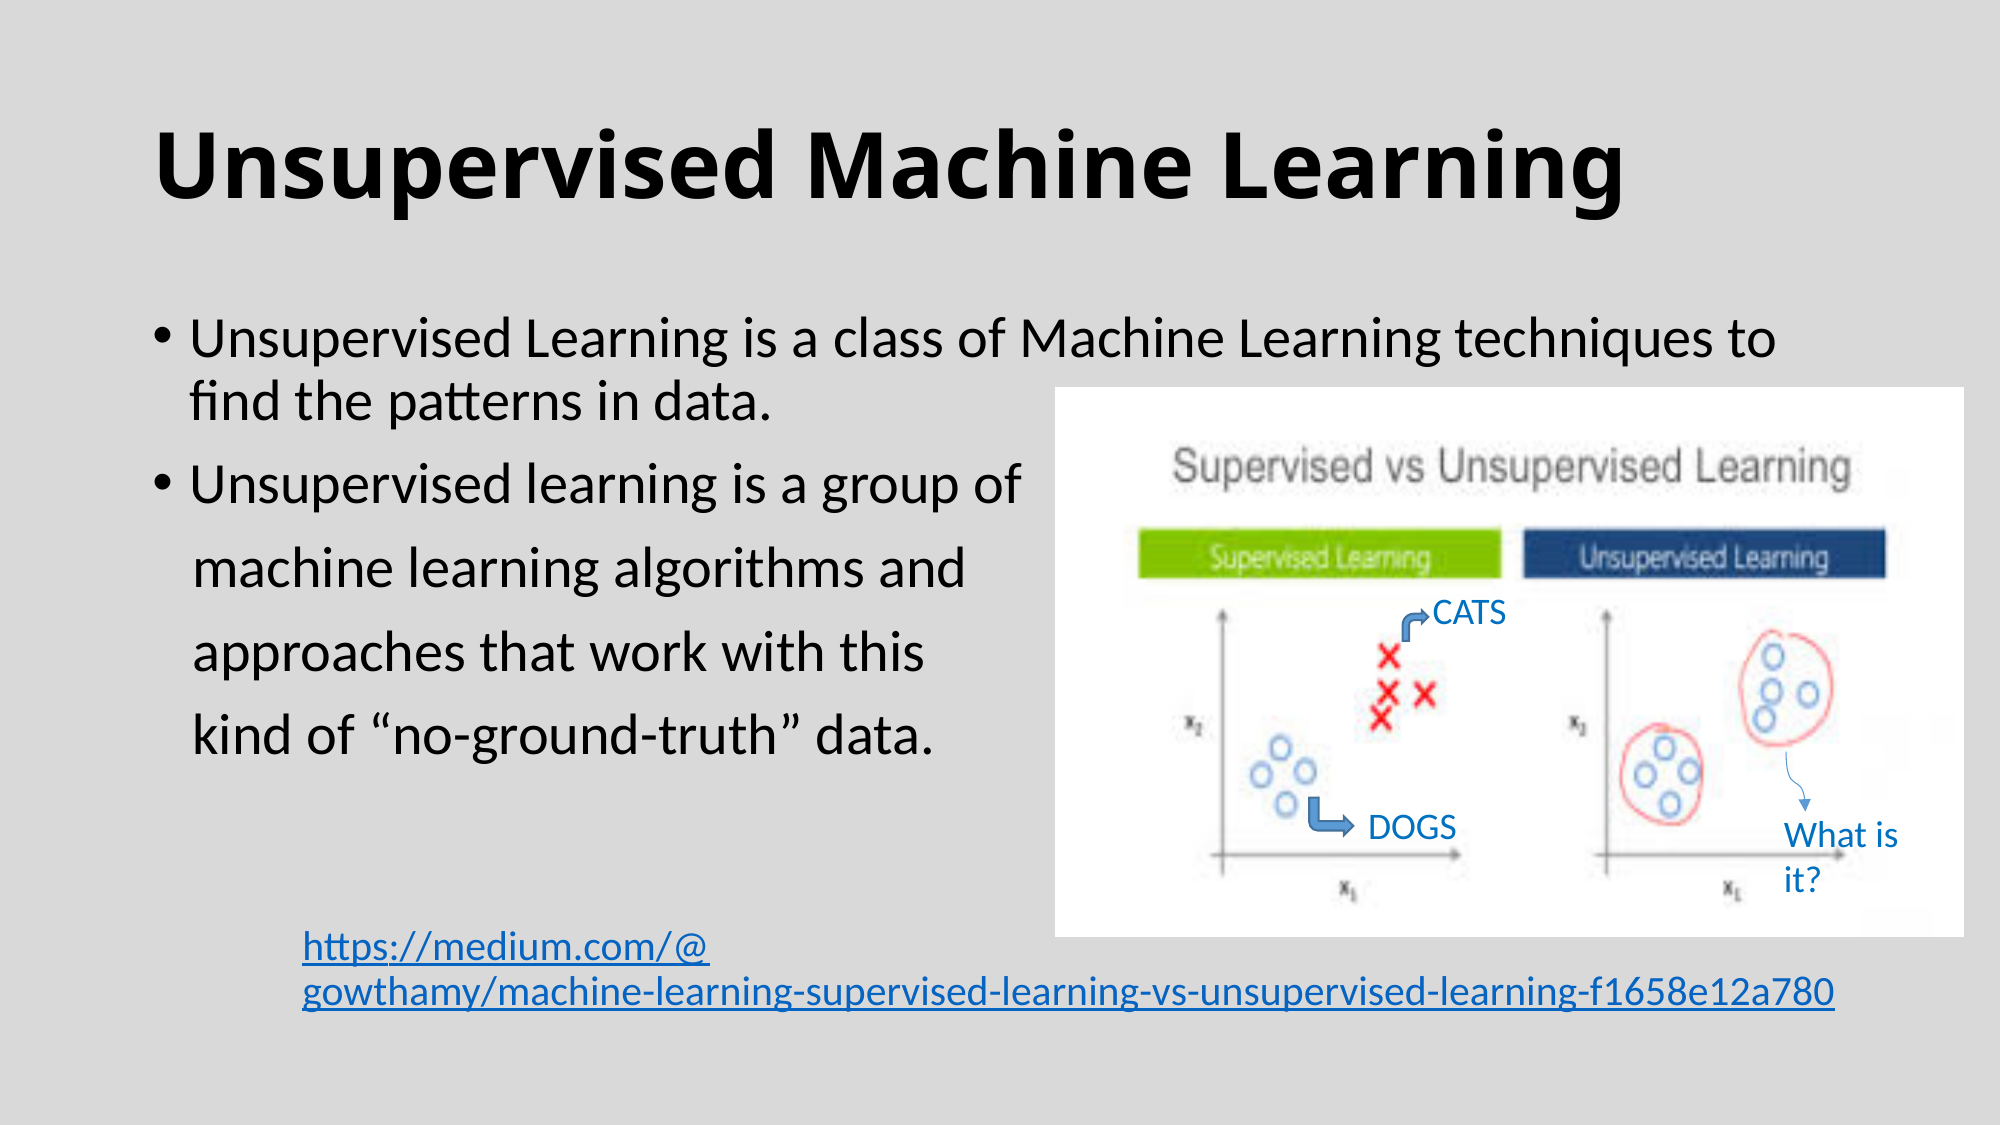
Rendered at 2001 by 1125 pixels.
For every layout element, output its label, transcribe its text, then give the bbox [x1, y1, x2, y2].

list Unsupervised Learning is a class of Machine Learning techniques to find the patterns in data. Unsupervised learning is a group of machine learning algorithms and approaches that work with this kind of “no-ground-truth” data. https://medium.com/@gowthamy/machine-learning-supervised-learning-vs-unsupervised-learning-f1658e12a780 [137, 299, 1863, 1125]
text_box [1765, 771, 1826, 792]
picture [1055, 387, 1964, 938]
title Unsupervised Machine Learning [137, 59, 1863, 278]
